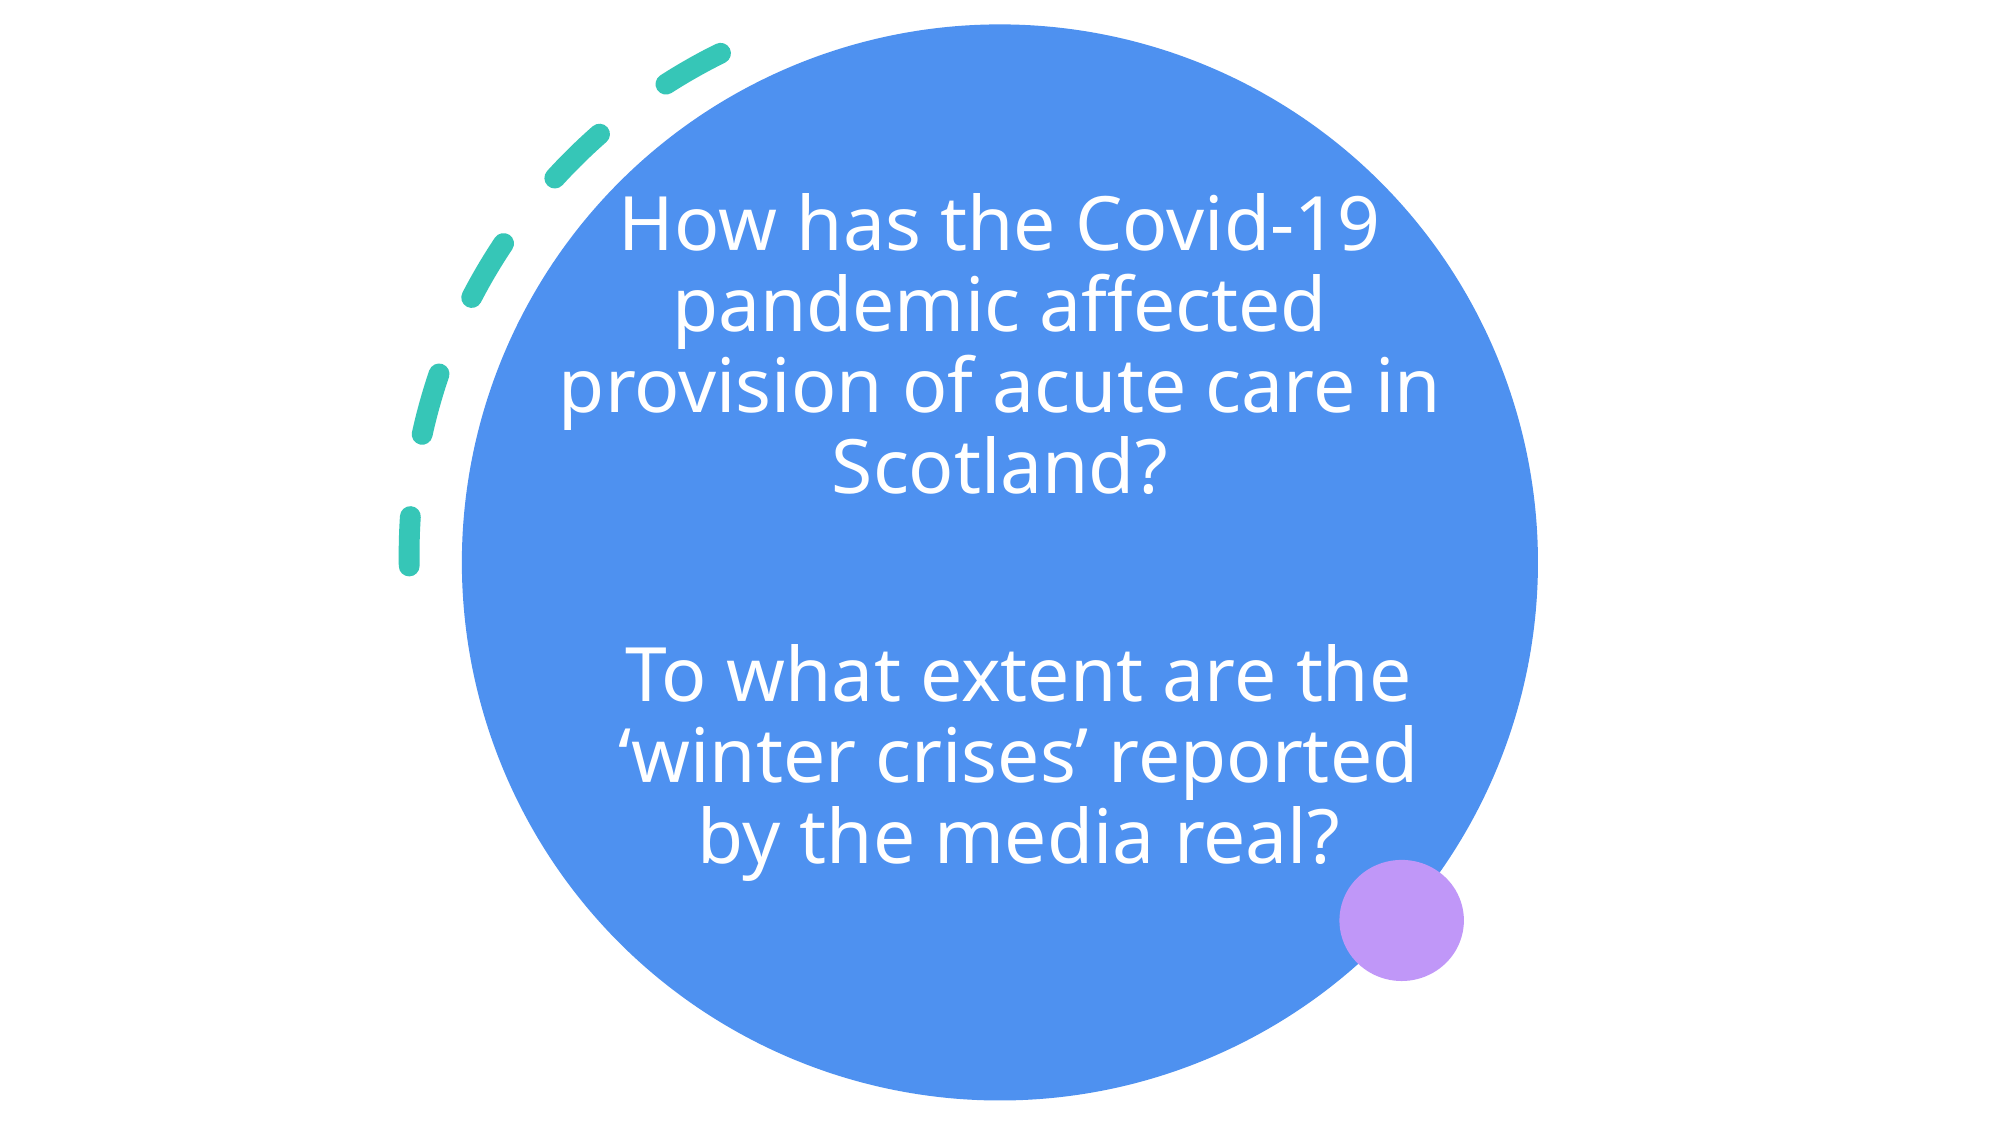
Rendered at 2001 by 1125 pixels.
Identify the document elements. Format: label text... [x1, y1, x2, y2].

list To what extent are the ‘winter crises’ reported by the media real? [544, 635, 1456, 887]
title How has the Covid-19 pandemic affected provision of acute care in Scotland? [544, 105, 1456, 518]
